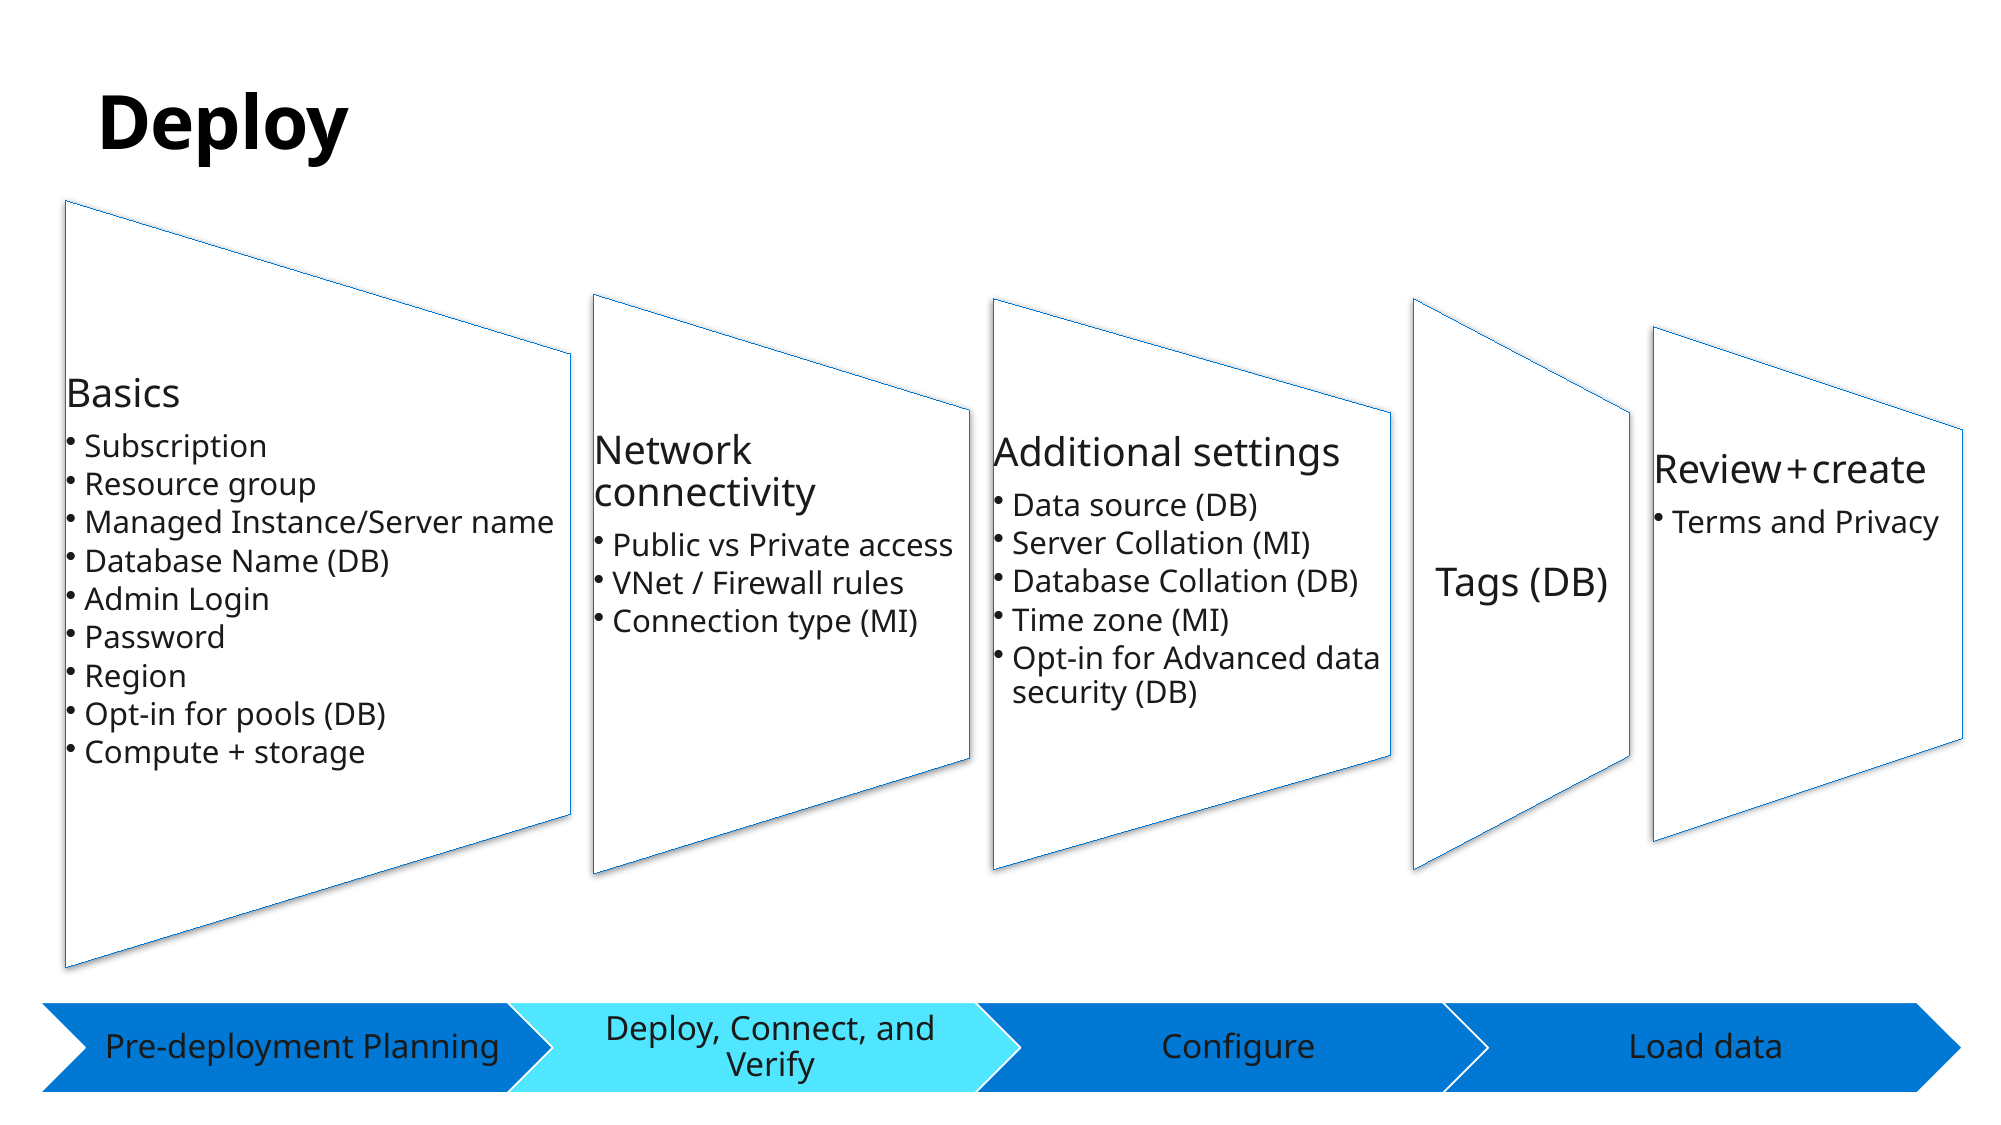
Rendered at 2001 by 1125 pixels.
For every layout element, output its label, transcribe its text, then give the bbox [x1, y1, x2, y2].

title Deploy [96, 75, 1904, 166]
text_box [64, 200, 1964, 968]
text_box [38, 1001, 1964, 1094]
